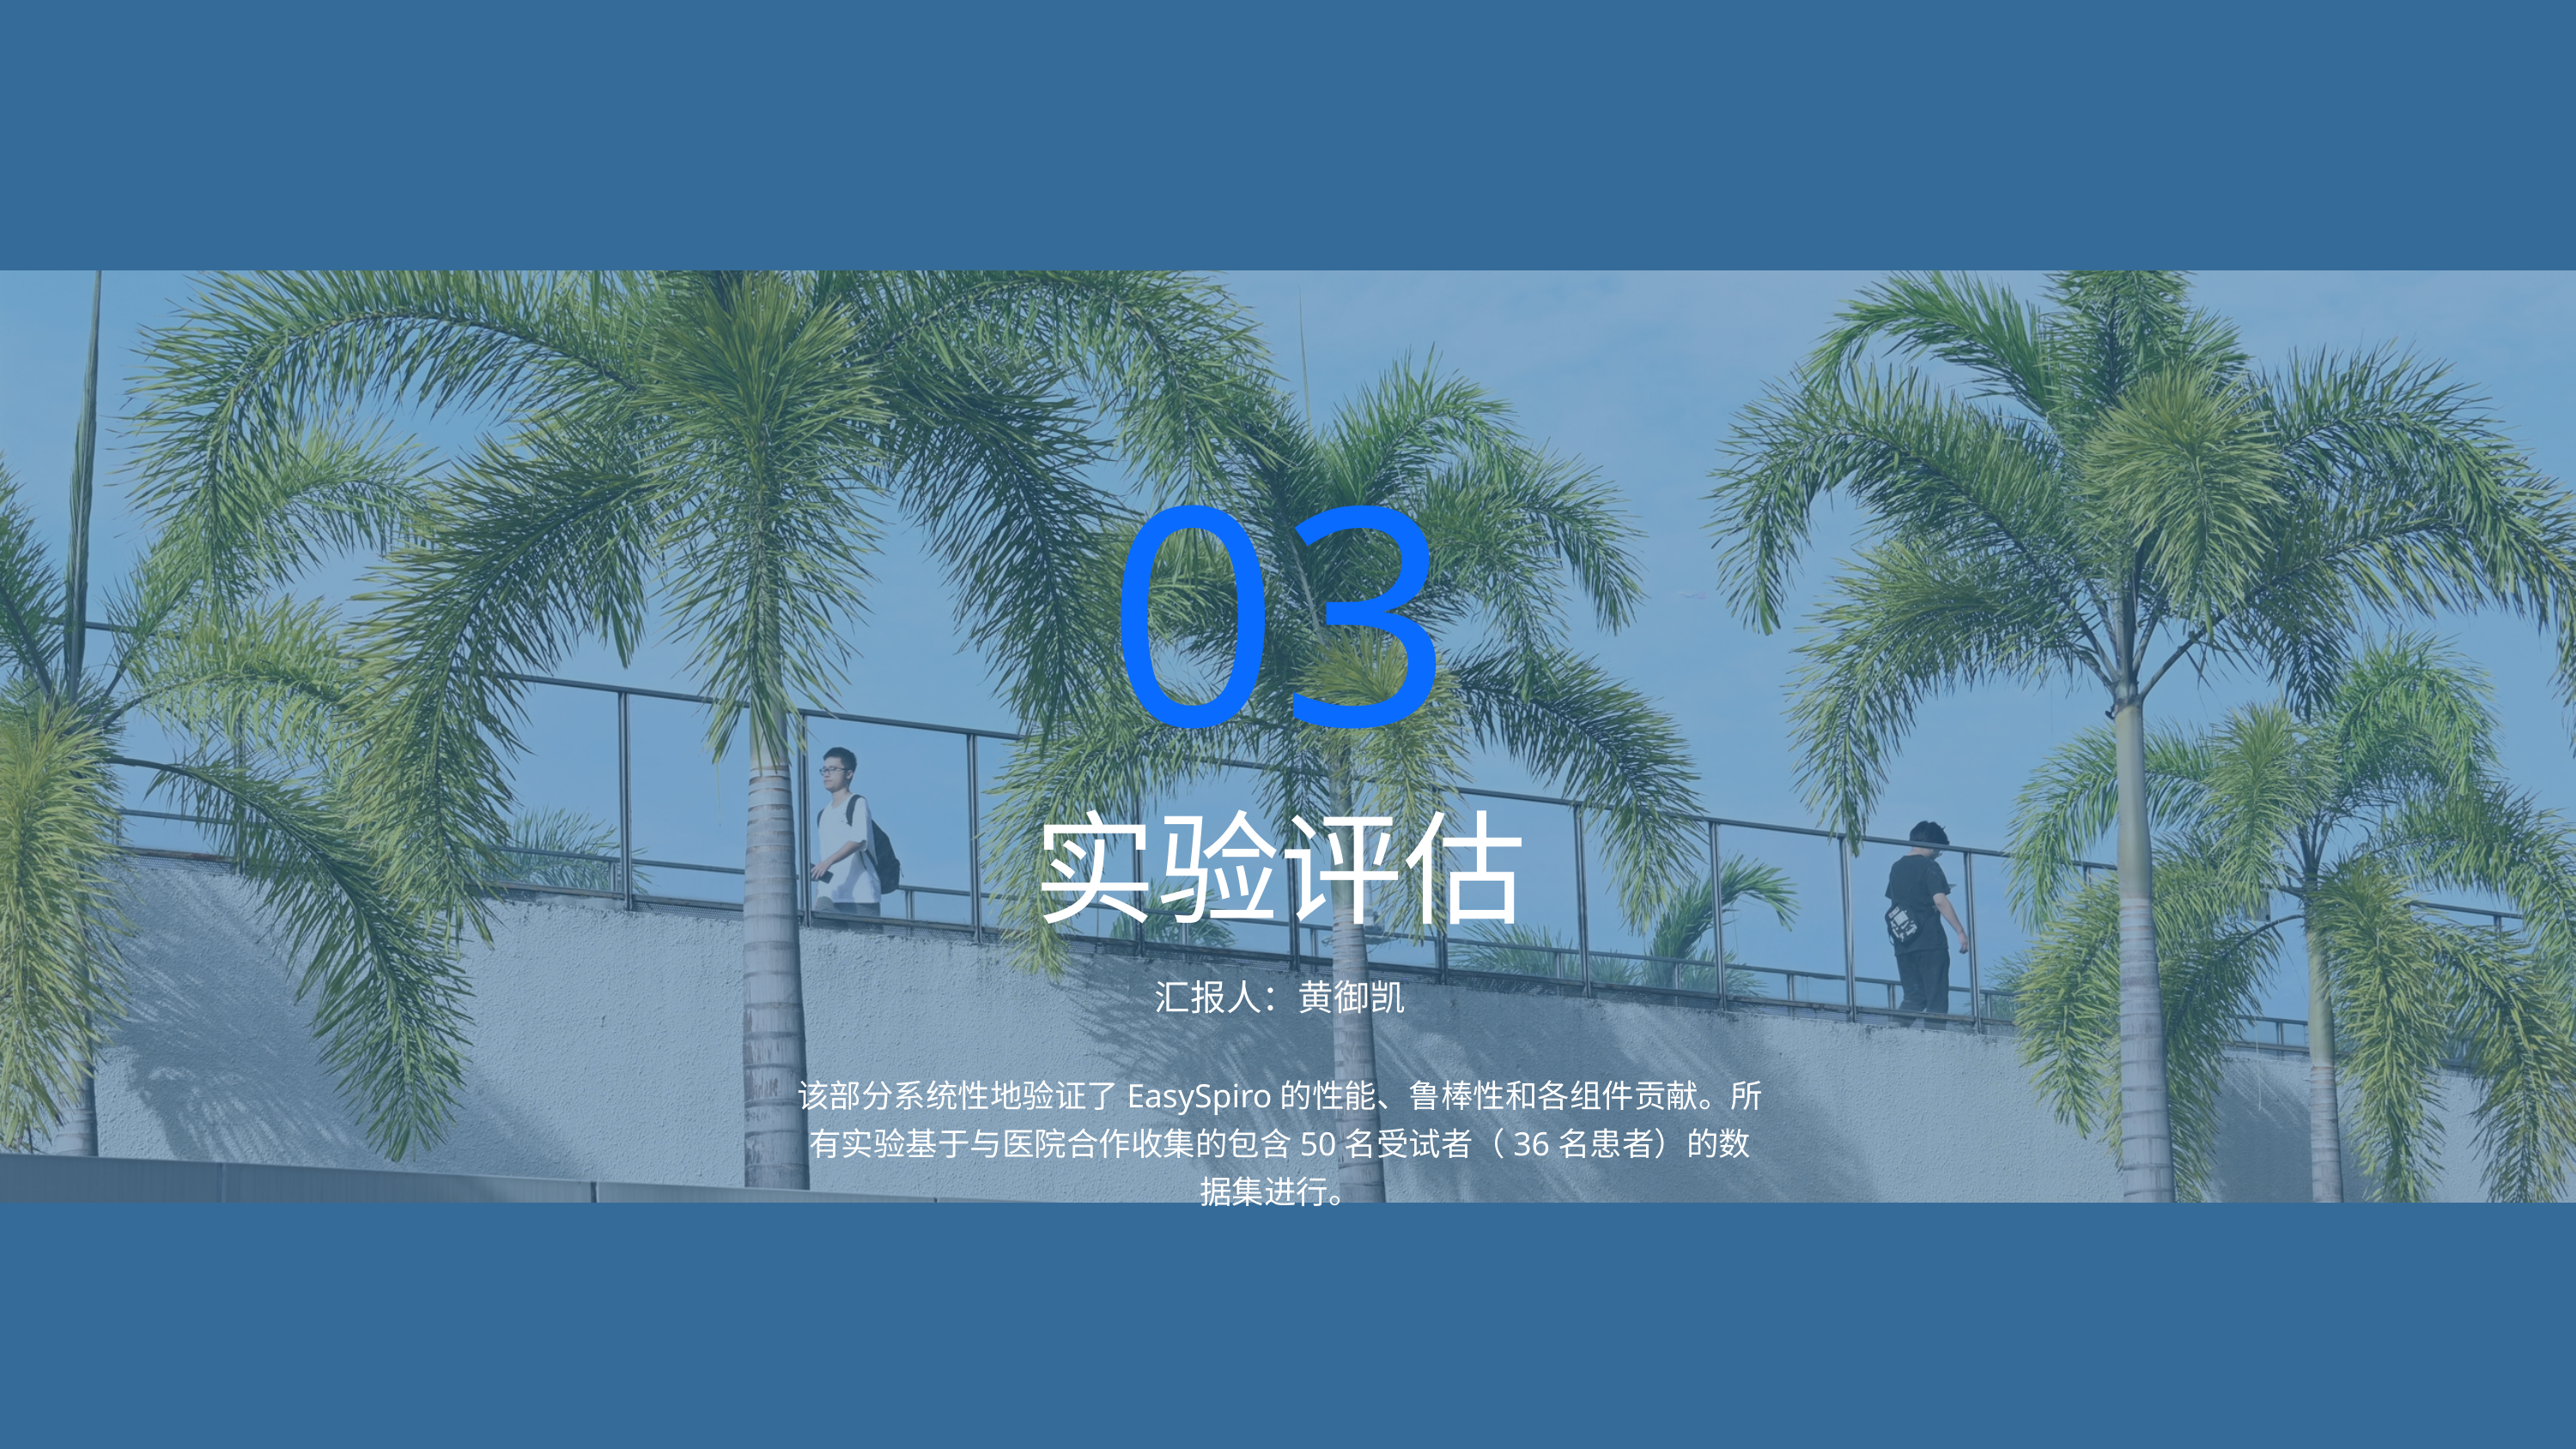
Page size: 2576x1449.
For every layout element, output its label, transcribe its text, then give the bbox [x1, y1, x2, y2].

text_box [0, 270, 2576, 1203]
text_box 实验评估 [722, 776, 1838, 940]
text_box 03 [922, 327, 1637, 776]
text_box 汇报人：黄御凯 该部分系统性地验证了EasySpiro的性能、鲁棒性和各组件贡献。所有实验基于与医院合作收集的包含50名受试者（36名患者）的数据集进行。 [794, 969, 1765, 1258]
